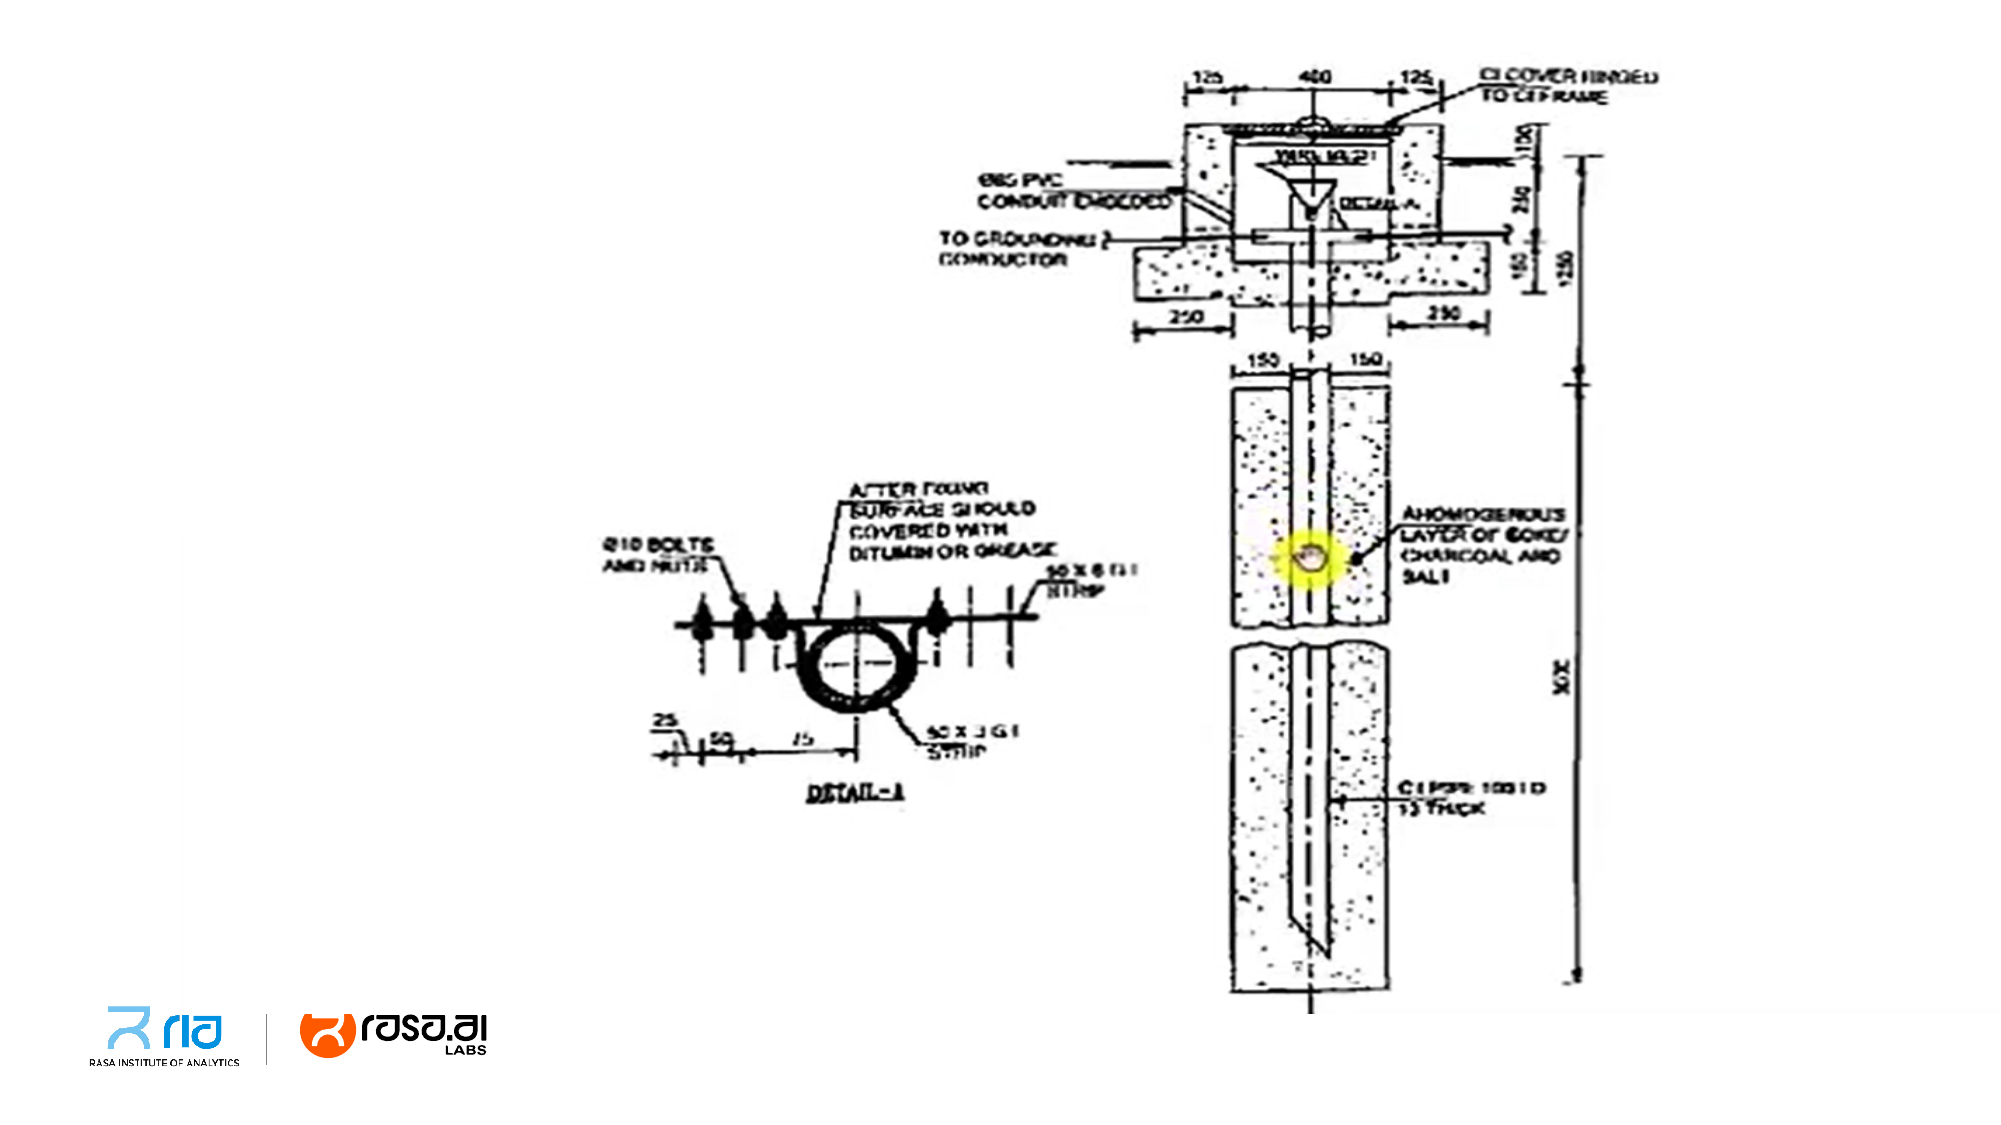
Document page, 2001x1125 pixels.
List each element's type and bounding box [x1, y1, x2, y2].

list [178, 40, 2000, 1014]
picture [78, 992, 250, 1078]
